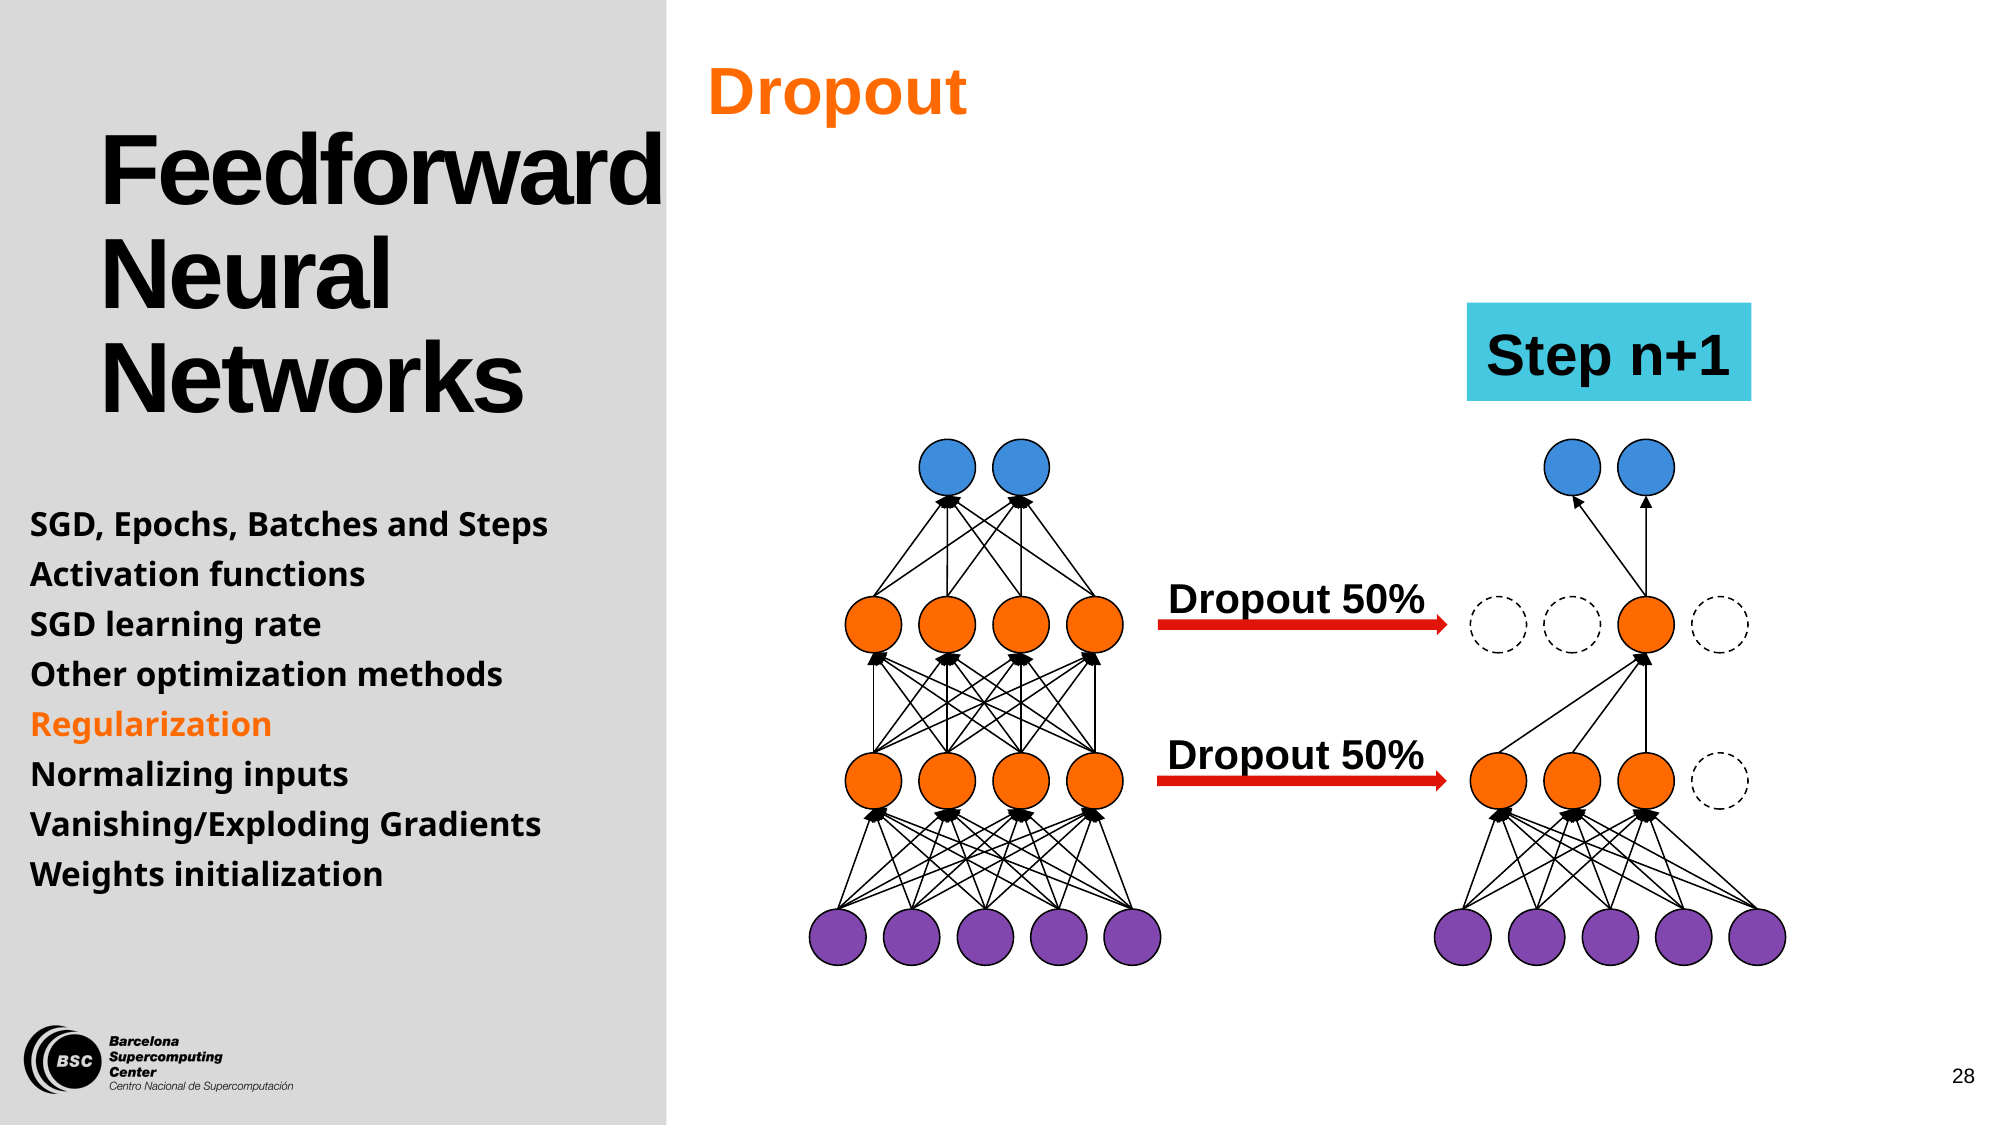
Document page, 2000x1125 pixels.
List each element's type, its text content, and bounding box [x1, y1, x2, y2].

text_box [1618, 597, 1675, 653]
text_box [809, 439, 1161, 966]
text_box [1470, 753, 1527, 806]
title Feedforward Neural Networks [99, 120, 667, 440]
text_box [1434, 909, 1492, 966]
text_box [1655, 918, 1712, 966]
text_box [1691, 752, 1749, 806]
text_box [1165, 768, 1449, 794]
text_box [1617, 439, 1675, 496]
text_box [1571, 652, 1645, 753]
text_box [1462, 808, 1494, 910]
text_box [1498, 652, 1570, 753]
text_box Dropout 50% [1165, 547, 1451, 646]
slide_number 28 [1927, 1061, 2000, 1088]
list SGD, Epochs, Batches and Steps Activation functions SGD learning rate Other optimization methods Regularization Normalizing inputs Vanishing/Exploding Gradients Weights initialization [29, 493, 667, 936]
text_box [1470, 596, 1527, 653]
text_box Dropout 50% [1165, 703, 1450, 802]
text_box [1165, 612, 1450, 638]
text_box [1691, 596, 1749, 653]
text_box [1543, 760, 1601, 805]
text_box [1571, 808, 1644, 910]
text_box [1508, 919, 1565, 966]
text_box [1729, 909, 1786, 966]
text_box [1618, 753, 1675, 805]
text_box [1498, 808, 1570, 910]
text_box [1572, 495, 1645, 597]
list Dropout [707, 54, 1886, 128]
text_box [1543, 597, 1601, 651]
text_box [1544, 439, 1601, 496]
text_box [1645, 808, 1758, 910]
text_box Step n+1 [1466, 302, 1752, 401]
text_box [1582, 919, 1639, 966]
